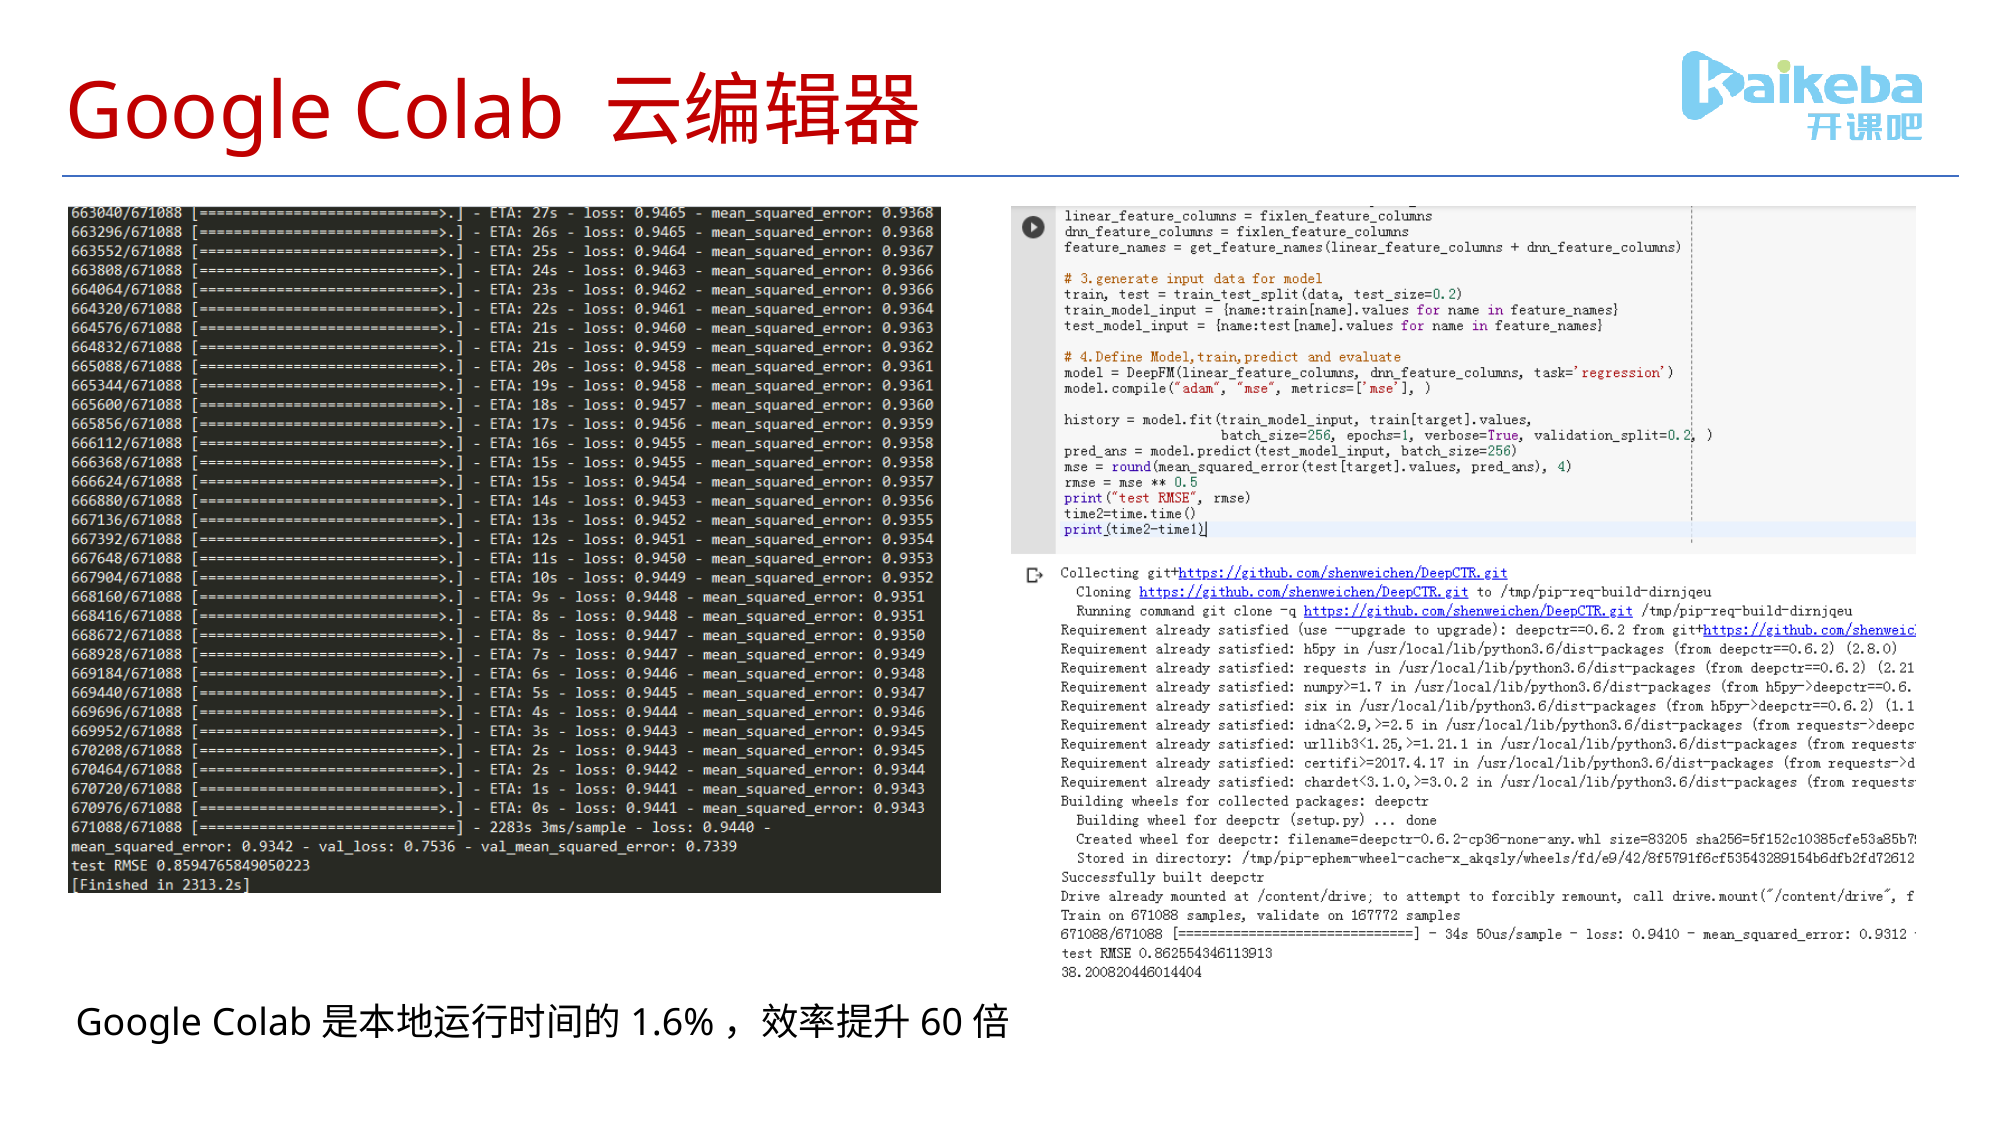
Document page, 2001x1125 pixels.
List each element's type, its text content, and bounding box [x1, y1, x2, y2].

picture [1011, 205, 1917, 986]
text_box Google Colab是本地运行时间的1.6%，效率提升60倍 [68, 967, 1091, 1037]
picture [67, 205, 941, 894]
title Google Colab 云编辑器 [57, 59, 1728, 167]
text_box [1653, 21, 1950, 167]
